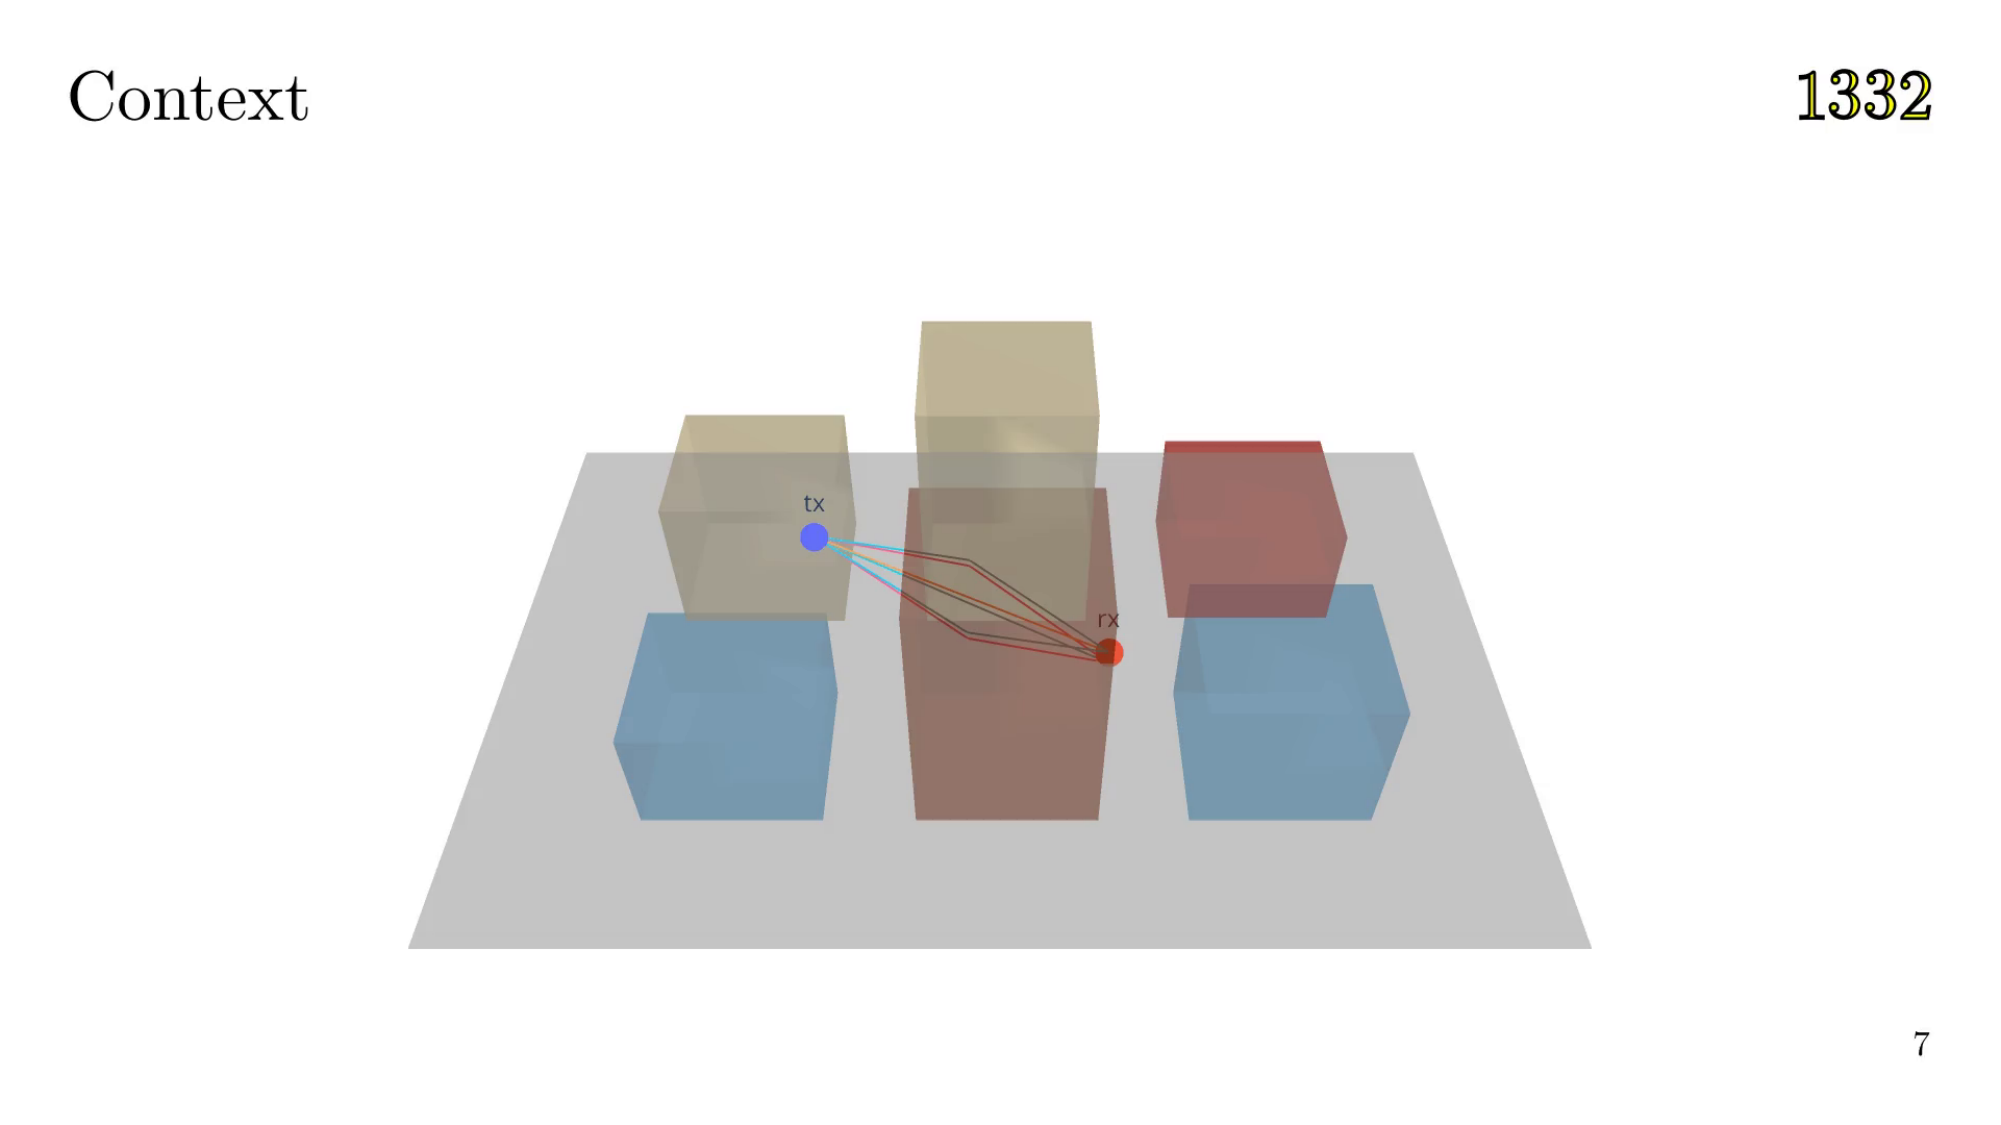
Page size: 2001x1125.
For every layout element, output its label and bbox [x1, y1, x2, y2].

text_box [0, 0, 2000, 1125]
